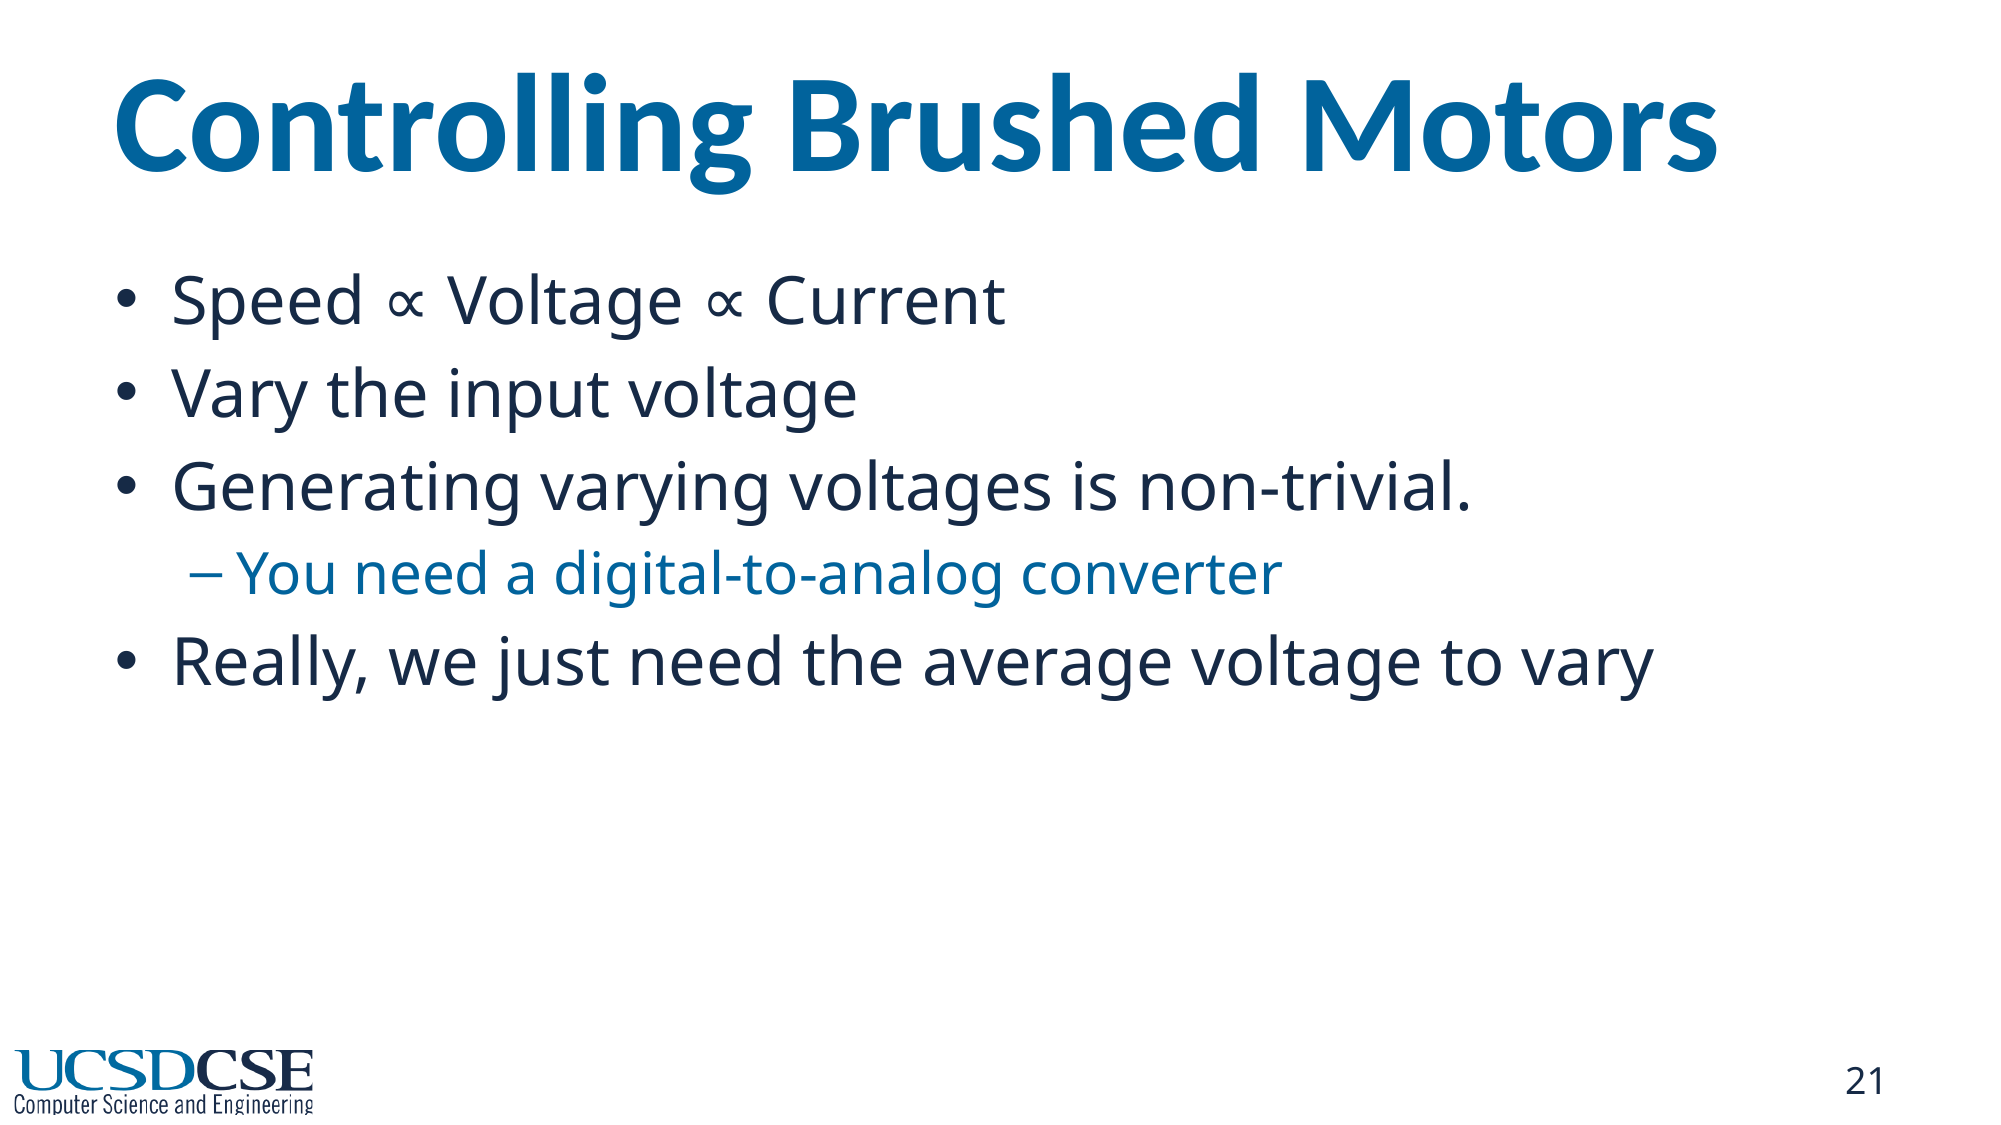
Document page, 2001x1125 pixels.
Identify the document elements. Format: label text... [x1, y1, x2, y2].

list Speed ∝ Voltage ∝ Current Vary the input voltage Generating varying voltages is non-trivial. You need a digital-to-analog converter Really, we just need the average voltage to vary [99, 249, 1900, 1005]
title Controlling Brushed Motors [99, 9, 1900, 222]
